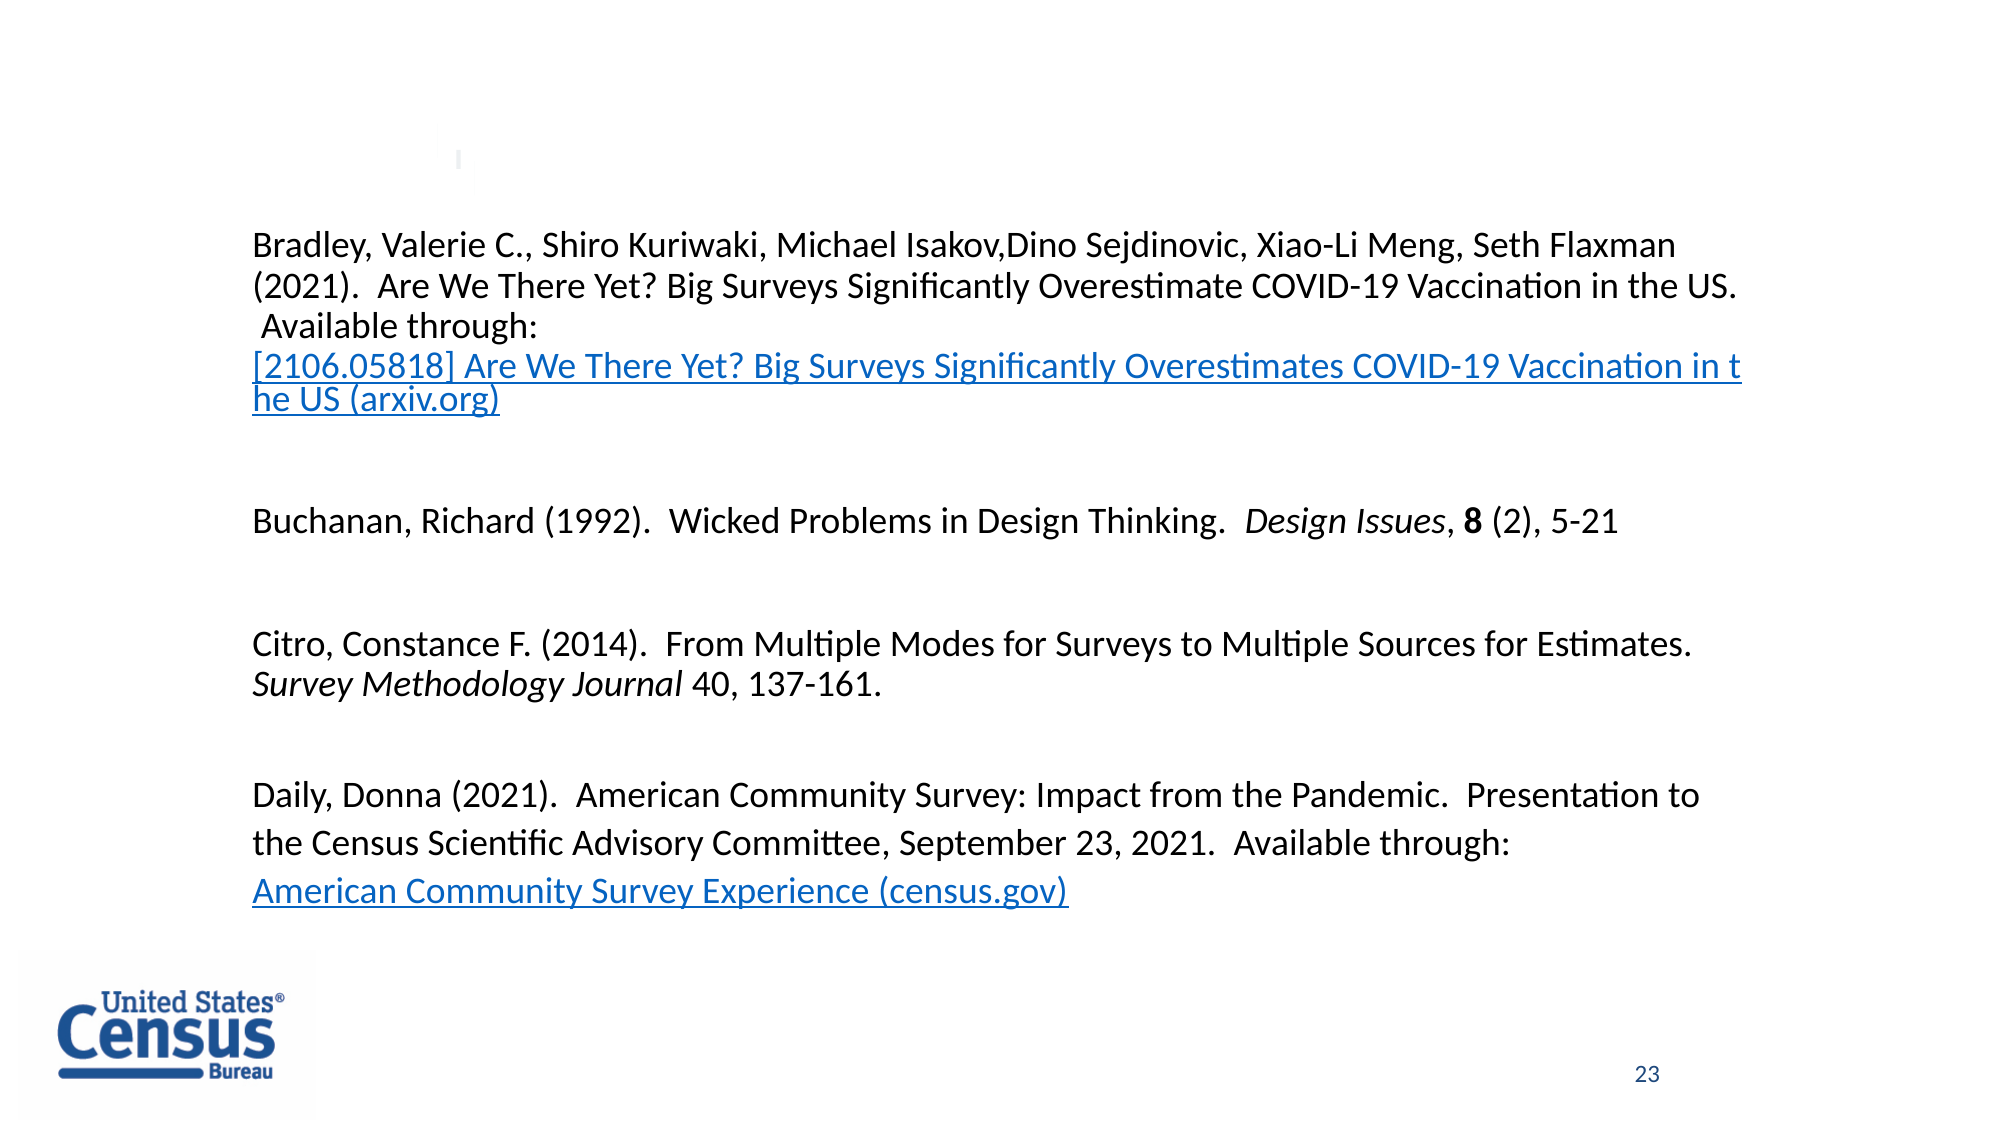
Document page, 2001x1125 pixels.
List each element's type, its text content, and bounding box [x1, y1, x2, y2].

picture [18, 950, 316, 1120]
list Bradley, Valerie C., Shiro Kuriwaki, Michael Isakov,Dino Sejdinovic, Xiao-Li Meng, Seth Flaxman (2021). Are We There Yet? Big Surveys Signiﬁcantly Overestimate COVID-19 Vaccination in the US. Available through: [2106.05818] Are We There Yet? Big Surveys Significantly Overestimates COVID-19 Vaccination in the US (arxiv.org) Buchanan, Richard (1992). Wicked Problems in Design Thinking. Design Issues, 8 (2), 5-21 Citro, Constance F. (2014). From Multiple Modes for Surveys to Multiple Sources for Estimates. Survey Methodology Journal 40, 137-161. Daily, Donna (2021). American Community Survey: Impact from the Pandemic. Presentation to the Census Scientific Advisory Committee, September 23, 2021. Available through: American Community Survey Experience (census.gov) [237, 217, 1758, 970]
text_box [456, 149, 461, 169]
slide_number 23 [1325, 1042, 1675, 1103]
